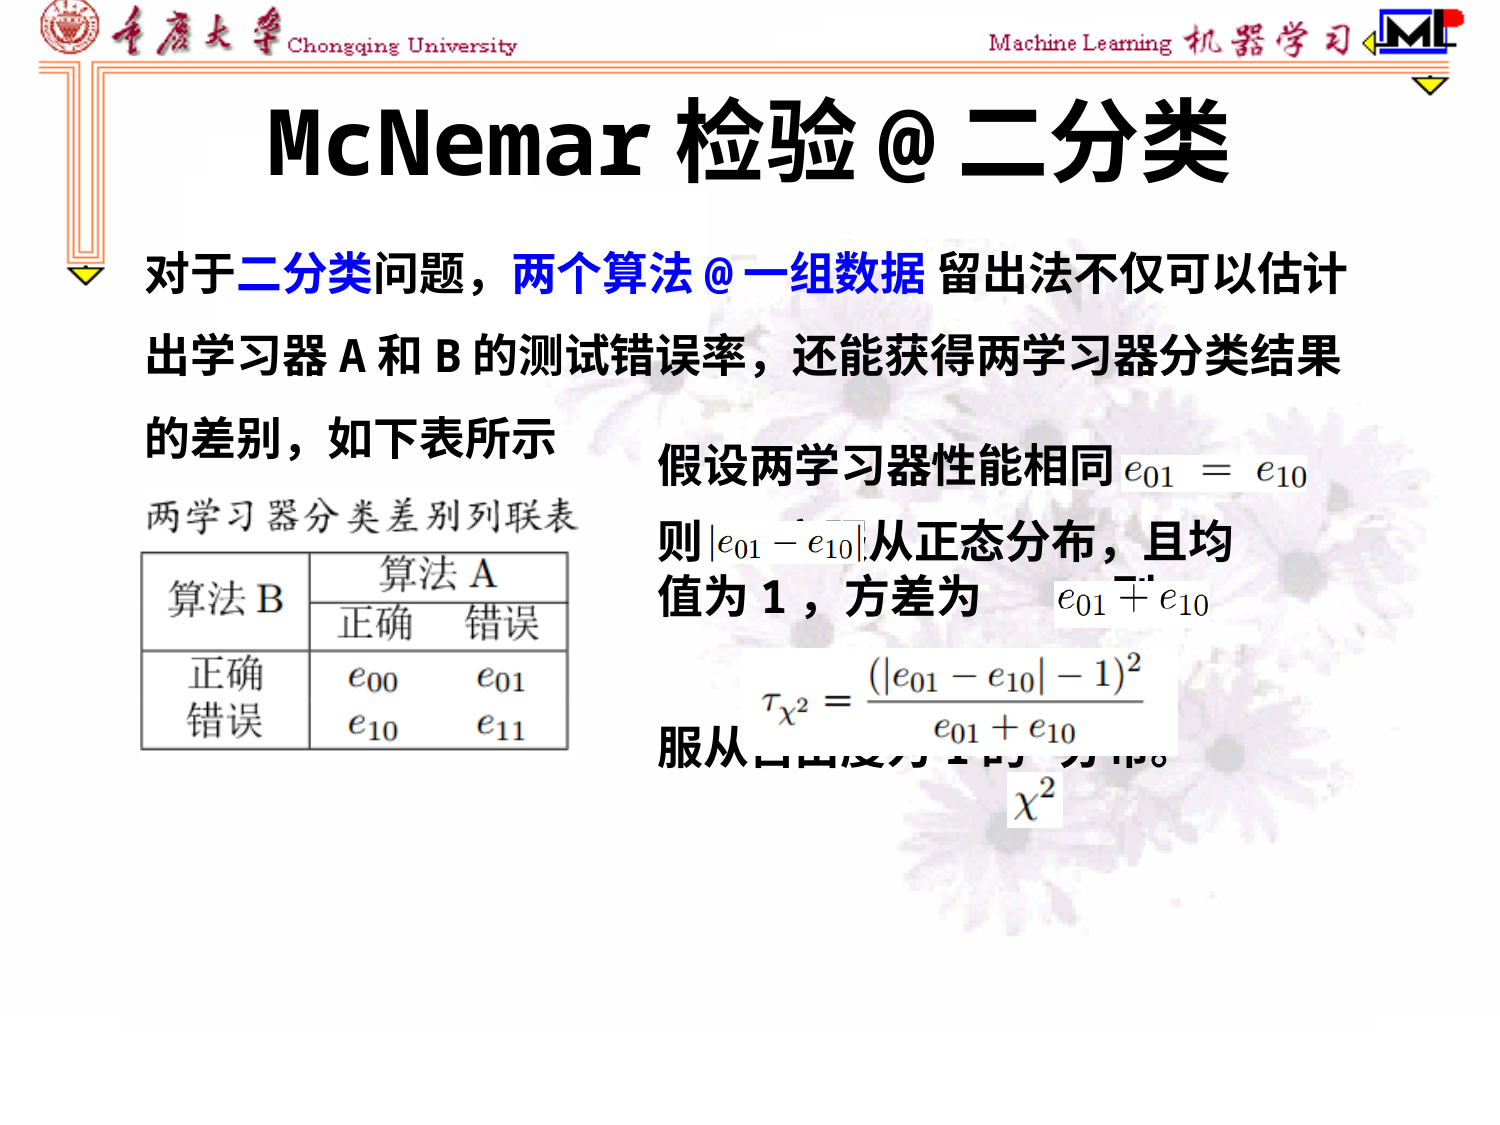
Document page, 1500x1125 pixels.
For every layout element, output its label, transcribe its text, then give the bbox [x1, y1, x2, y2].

title McNemar检验@二分类 [75, 45, 1425, 233]
text_box 对于二分类问题，两个算法@一组数据 留出法不仅可以估计出学习器A和B的测试错误率，还能获得两学习器分类结果的差别，如下表所示 [129, 209, 1373, 379]
picture [0, 0, 1500, 1032]
text_box [77, 208, 1321, 288]
text_box 假设两学习器性能相同 则 应服从正态分布，且均值为1，方差为 ，则 服从自由度为1的 分布。 [642, 428, 1290, 905]
